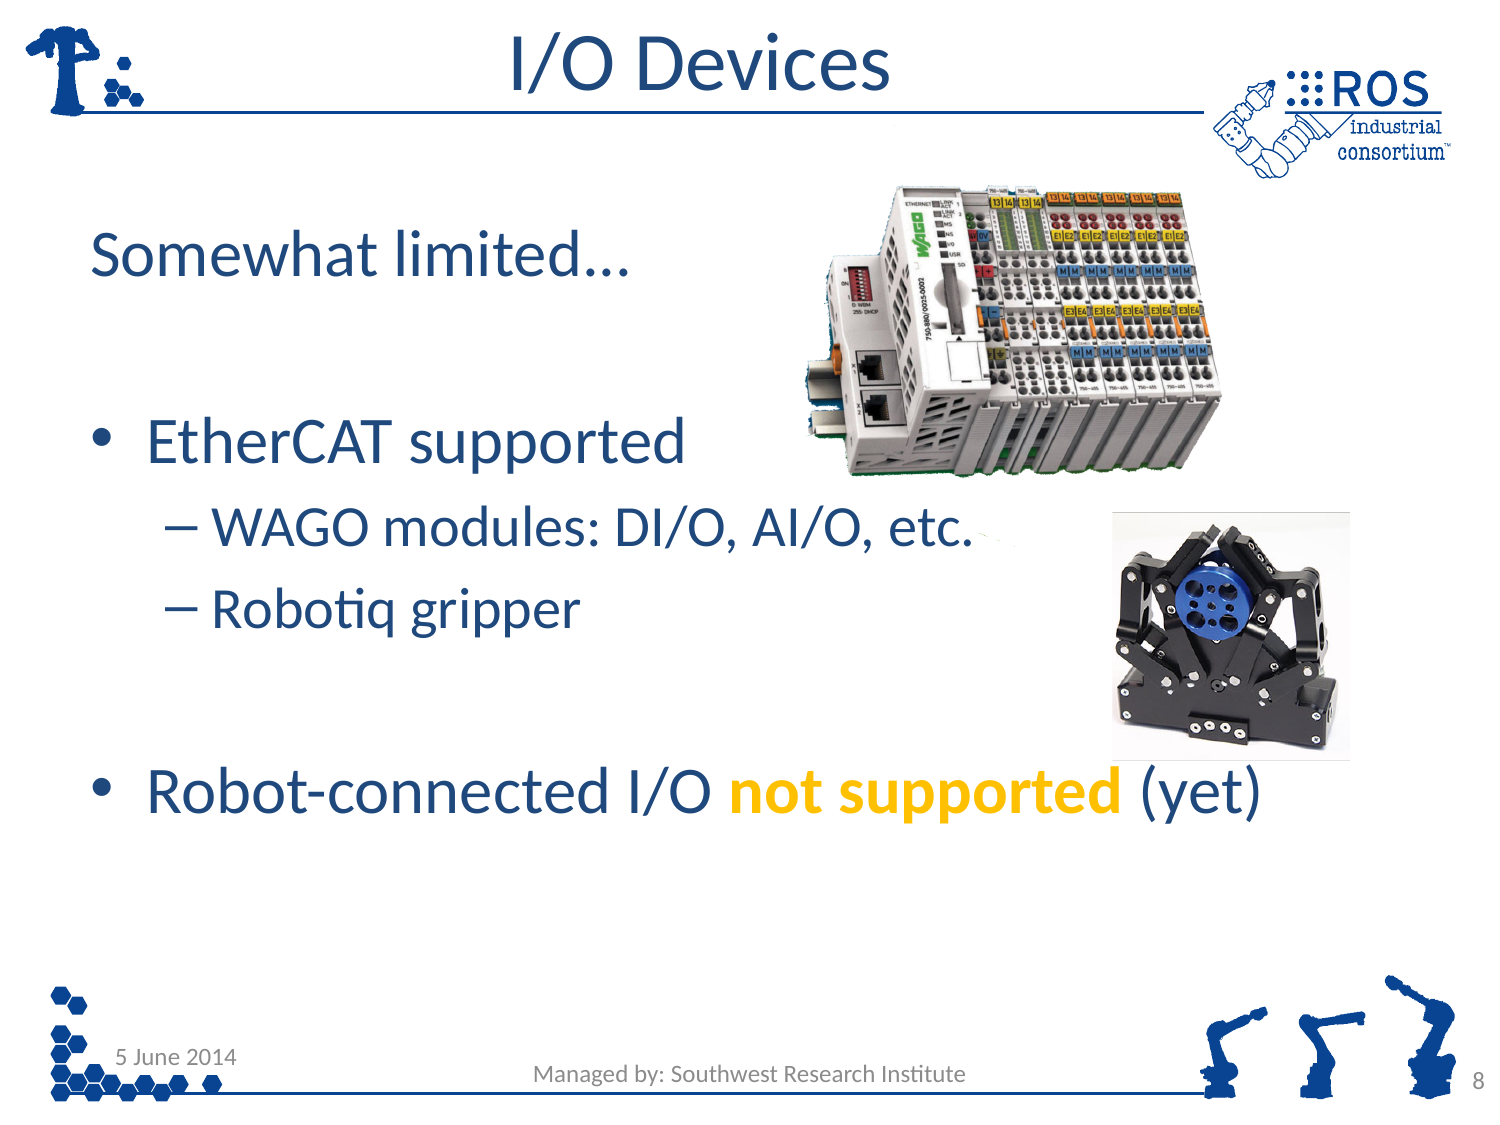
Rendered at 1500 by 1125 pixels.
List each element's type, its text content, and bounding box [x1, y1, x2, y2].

list Somewhat limited... EtherCAT supported WAGO modules: DI/O, AI/O, etc. Robotiq gripper Robot-connected I/O not supported (yet) [75, 202, 1425, 945]
footer Managed by: Southwest Research Institute [512, 1042, 988, 1103]
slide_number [99, 1025, 388, 1085]
title I/O Devices [150, 0, 1250, 113]
slide_number 8 [1149, 1050, 1500, 1110]
picture [752, 75, 1351, 761]
